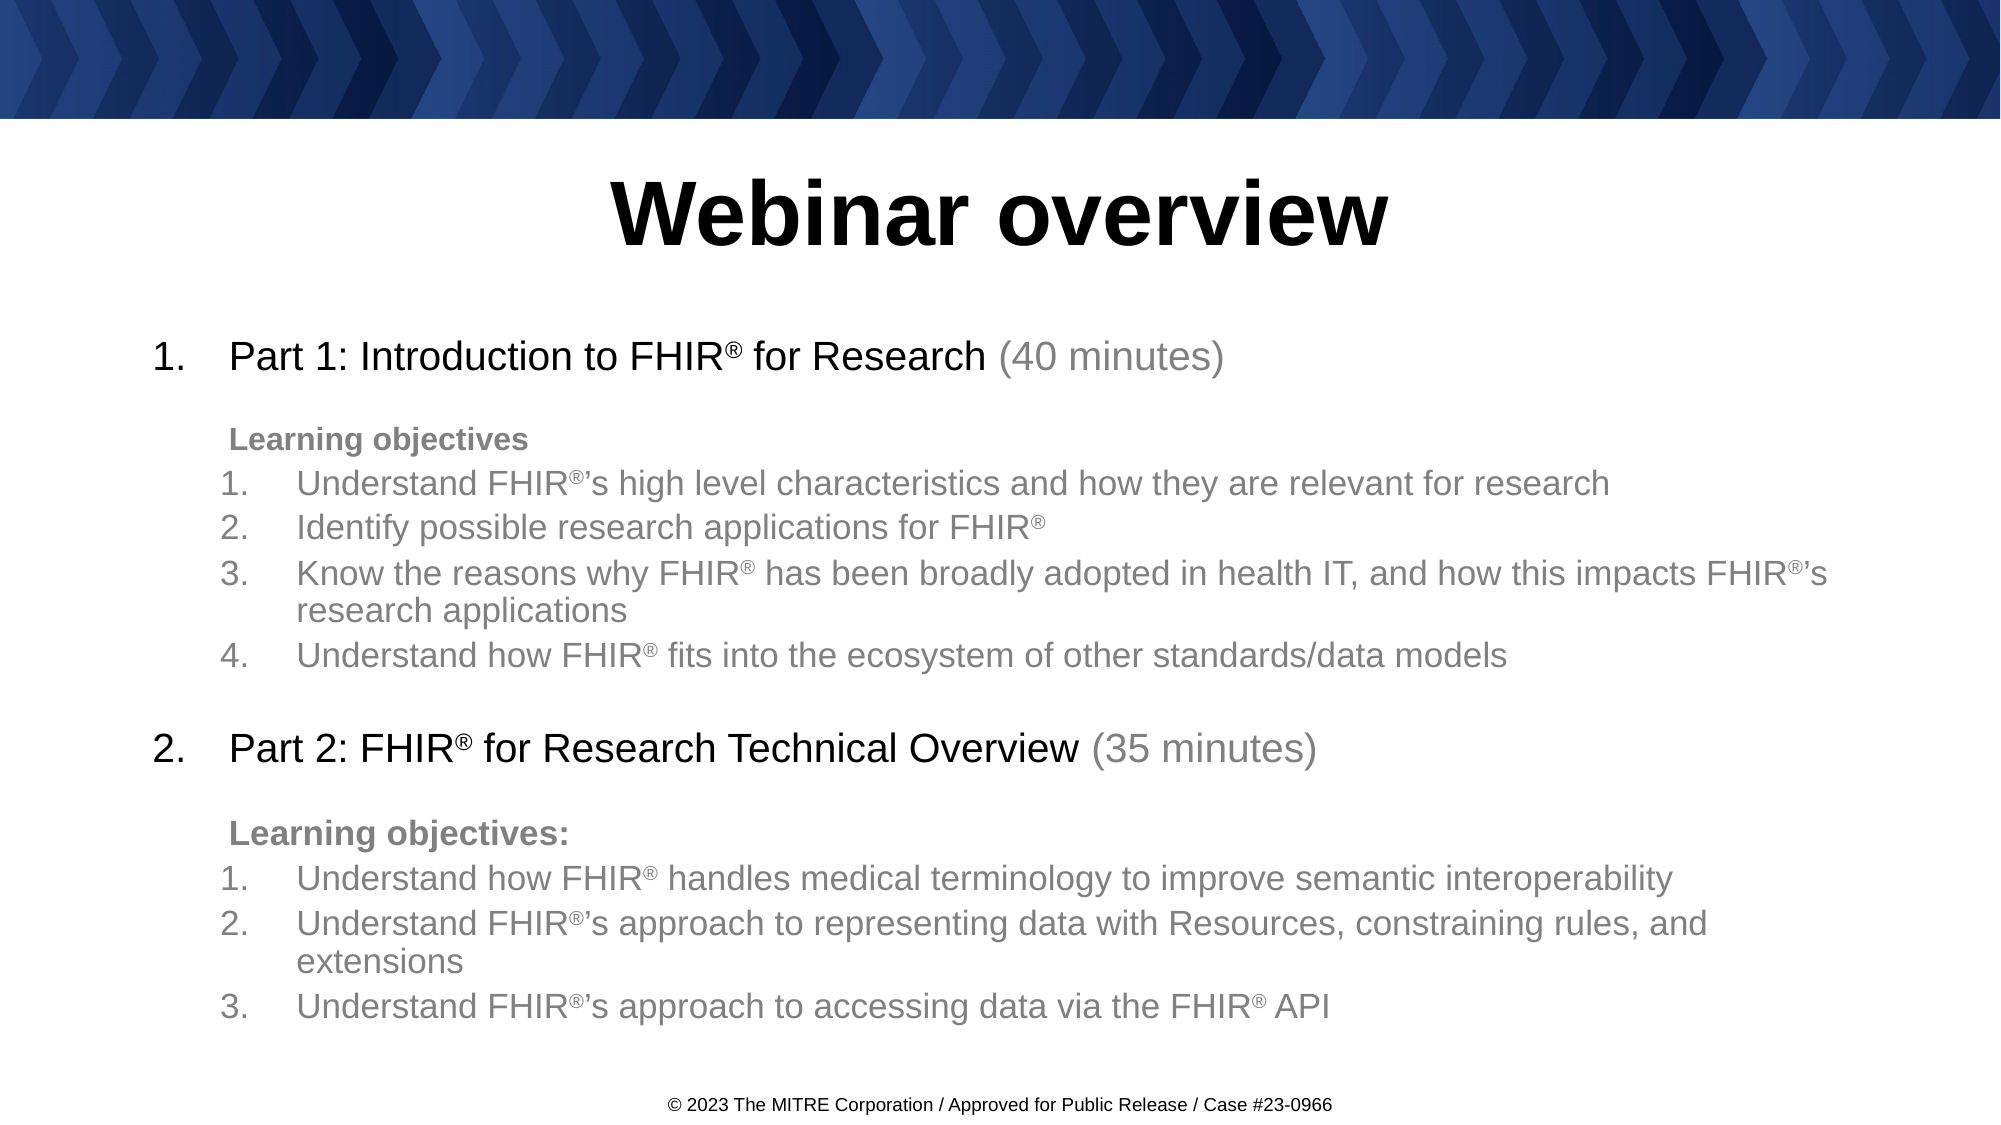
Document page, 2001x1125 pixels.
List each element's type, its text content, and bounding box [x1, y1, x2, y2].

picture [0, 0, 2001, 1125]
title Webinar overview [137, 126, 1863, 306]
list Part 1: Introduction to FHIR® for Research (40 minutes) Learning objectives Understand FHIR®’s high level characteristics and how they are relevant for research Identify possible research applications for FHIR® Know the reasons why FHIR® has been broadly adopted in health IT, and how this impacts FHIR®’s research applications Understand how FHIR® fits into the ecosystem of other standards/data models Part 2: FHIR® for Research Technical Overview (35 minutes) Learning objectives: Understand how FHIR® handles medical terminology to improve semantic interoperability Understand FHIR®’s approach to representing data with Resources, constraining rules, and extensions Understand FHIR®’s approach to accessing data via the FHIR® API [137, 327, 1863, 1042]
